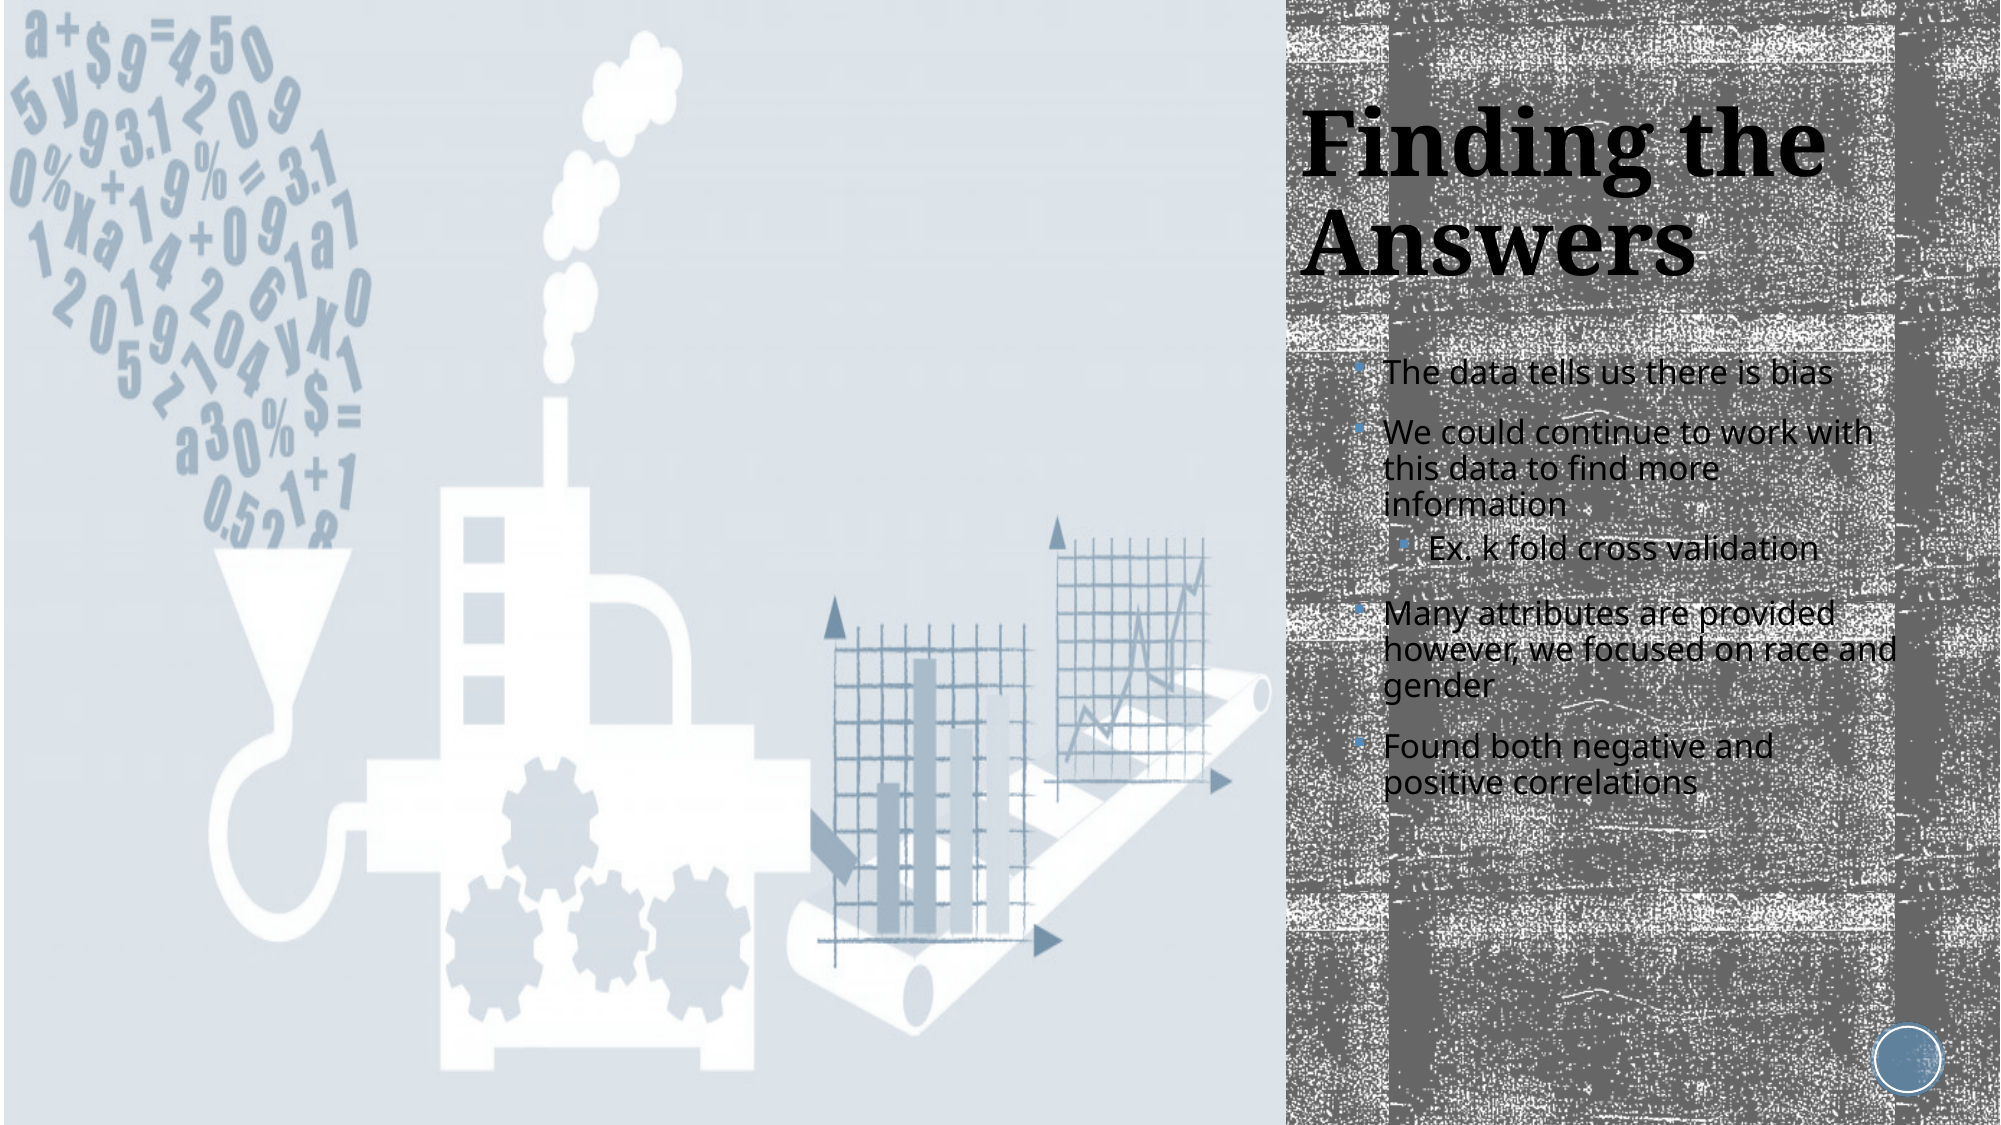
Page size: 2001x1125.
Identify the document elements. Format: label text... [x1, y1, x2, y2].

text_box [1286, 344, 2000, 1125]
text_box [1872, 1024, 1943, 1095]
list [9, 4, 1282, 1122]
title Finding the Answers [1286, 49, 2000, 344]
text_box [1286, 0, 2000, 49]
list The data tells us there is bias We could continue to work with this data to find more information Ex. k fold cross validation Many attributes are provided however, we focused on race and gender Found both negative and positive correlations [1338, 348, 1920, 1013]
